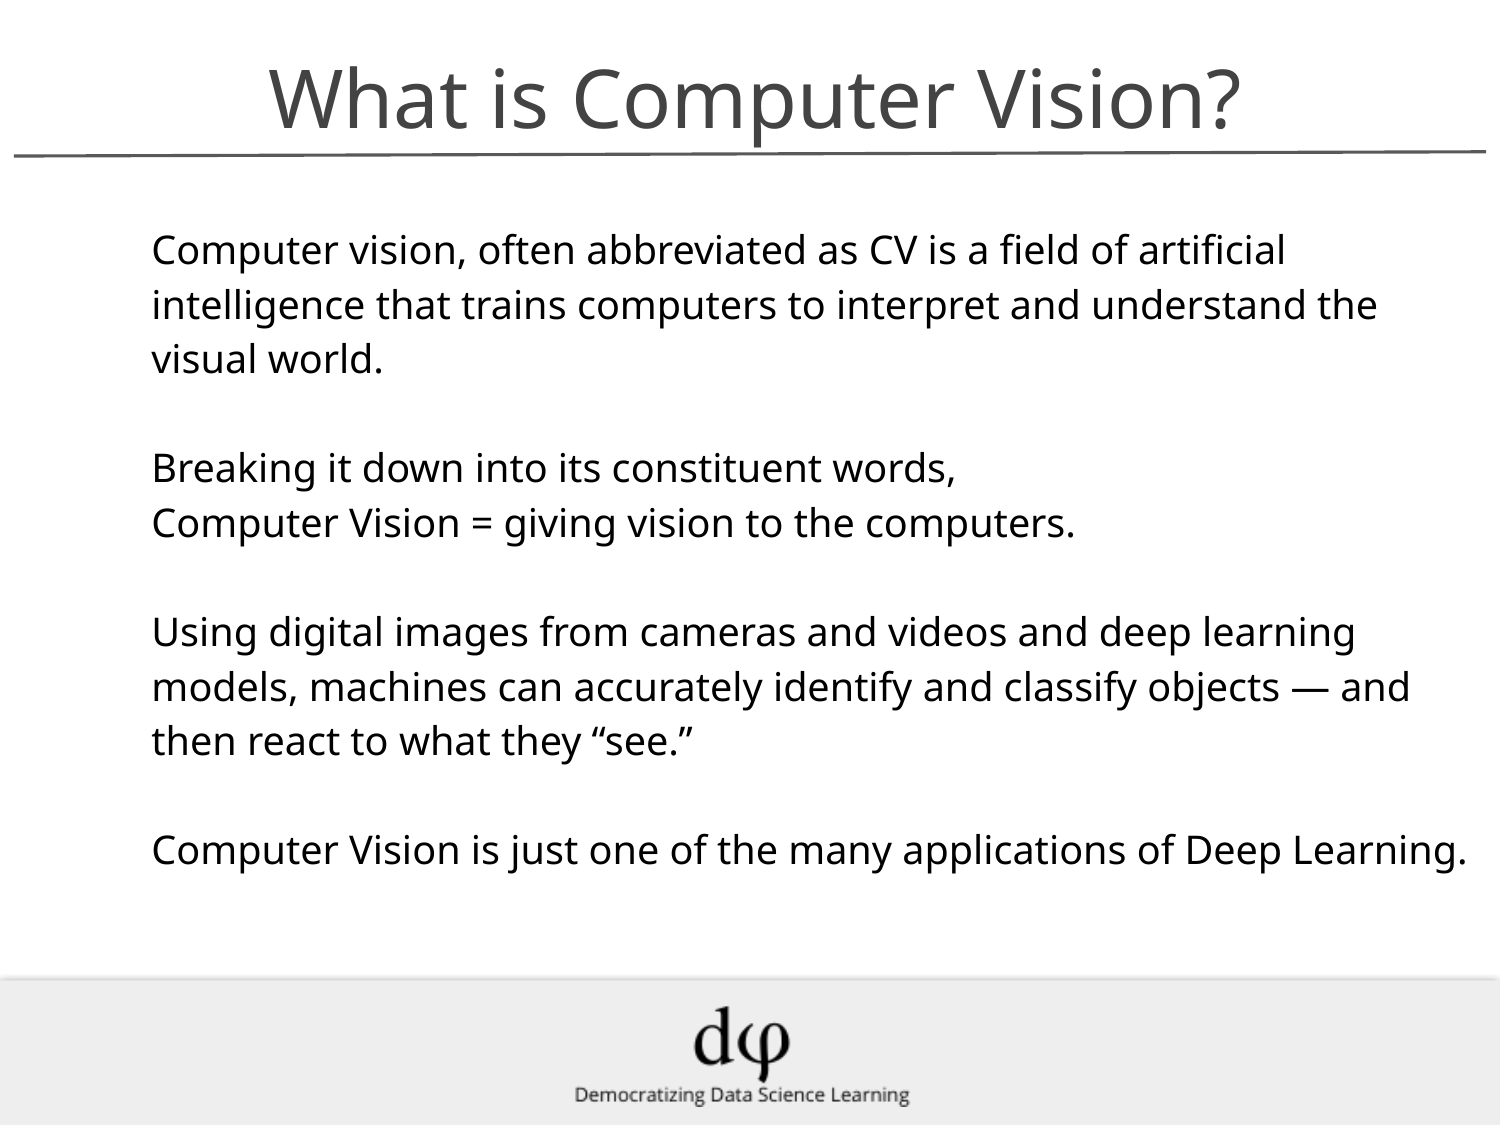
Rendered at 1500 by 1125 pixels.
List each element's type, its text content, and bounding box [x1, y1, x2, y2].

text_box Computer vision, often abbreviated as CV is a field of artificial intelligence that trains computers to interpret and understand the visual world. Breaking it down into its constituent words, Computer Vision = giving vision to the computers. Using digital images from cameras and videos and deep learning models, machines can accurately identify and classify objects — and then react to what they “see.” Computer Vision is just one of the many applications of Deep Learning. [61, 202, 1487, 850]
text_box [0, 980, 1500, 1125]
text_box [13, 151, 1487, 157]
text_box What is Computer Vision? [49, 27, 1461, 150]
